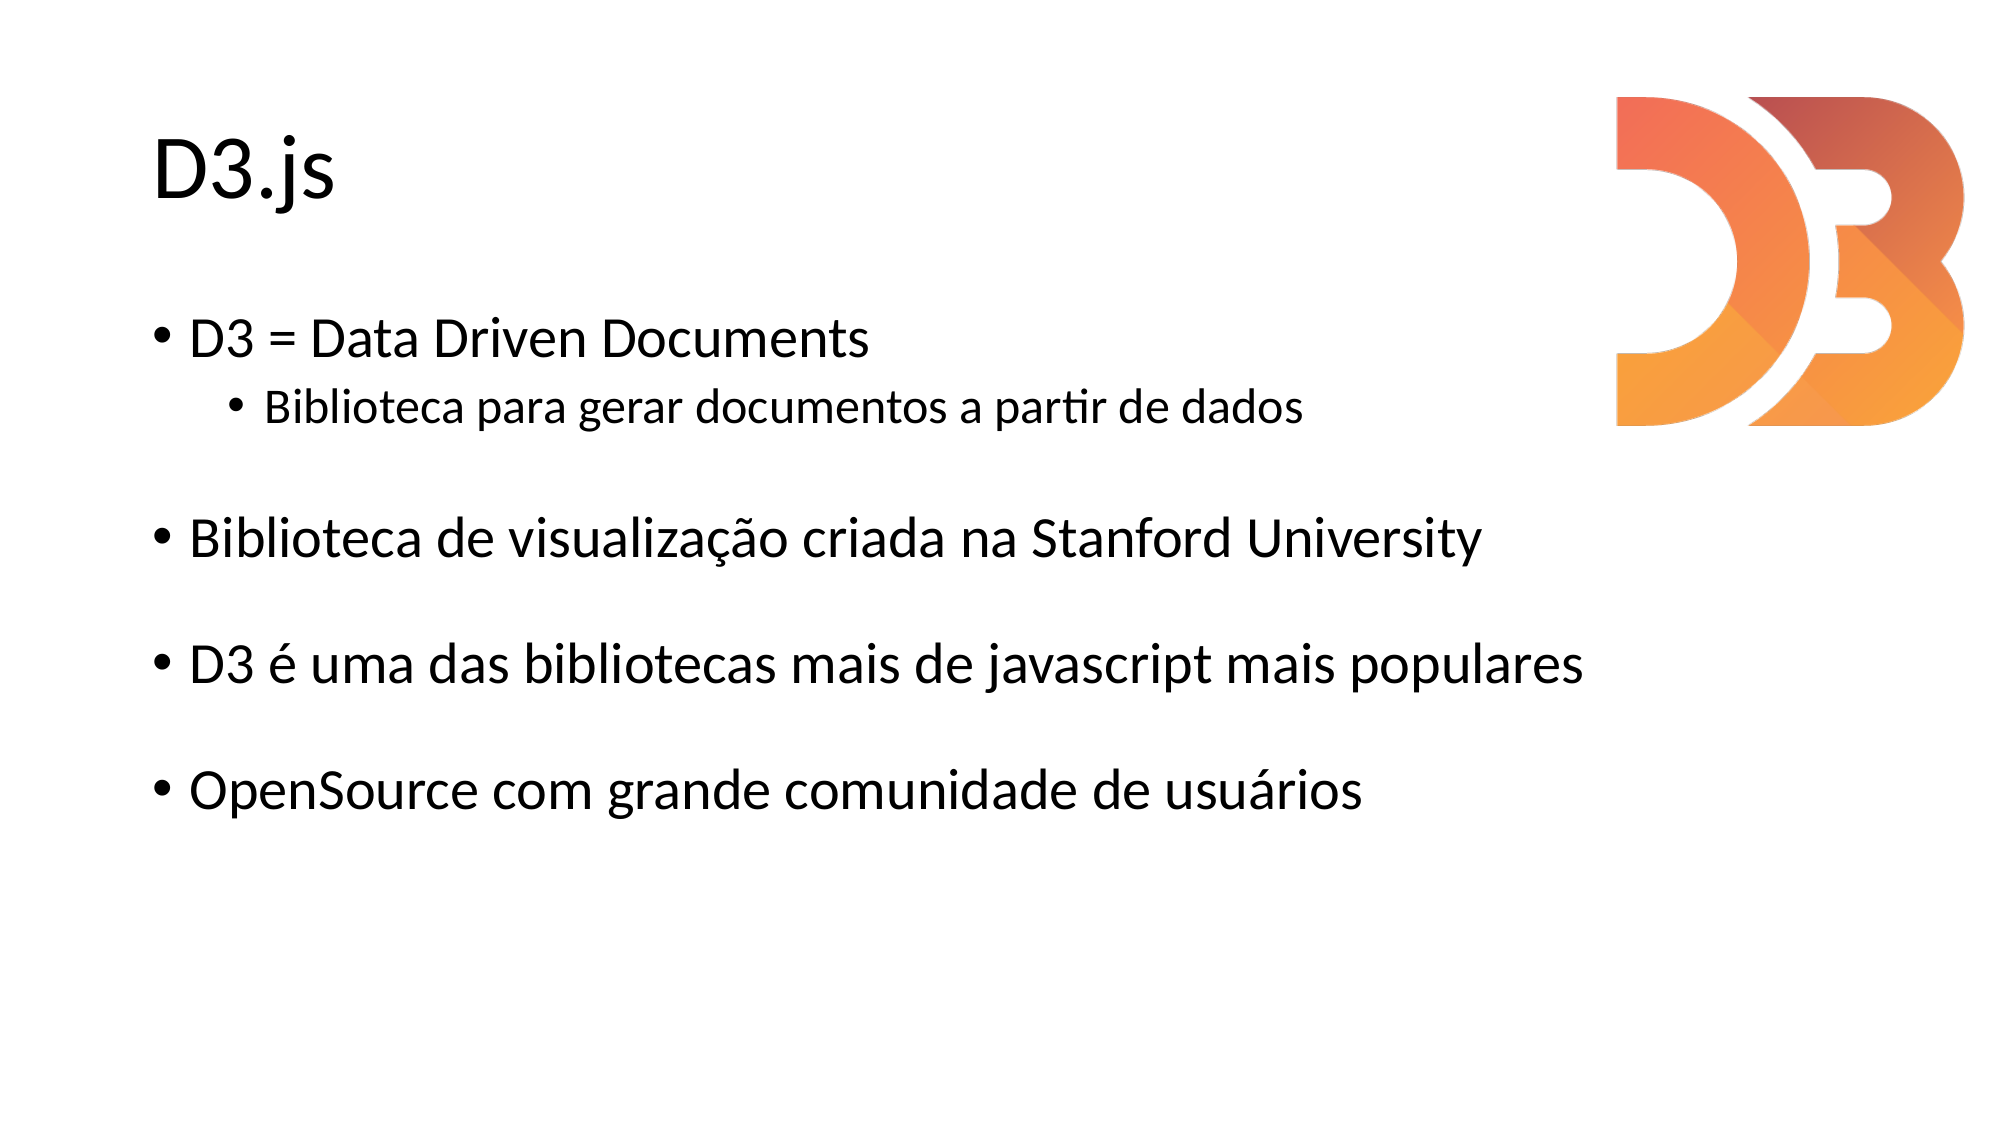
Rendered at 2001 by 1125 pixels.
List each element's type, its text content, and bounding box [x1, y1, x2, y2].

picture [1581, 51, 2000, 471]
list D3 = Data Driven Documents Biblioteca para gerar documentos a partir de dados Biblioteca de visualização criada na Stanford University D3 é uma das bibliotecas mais de javascript mais populares OpenSource com grande comunidade de usuários [137, 299, 1863, 1014]
title D3.js [137, 59, 1576, 278]
